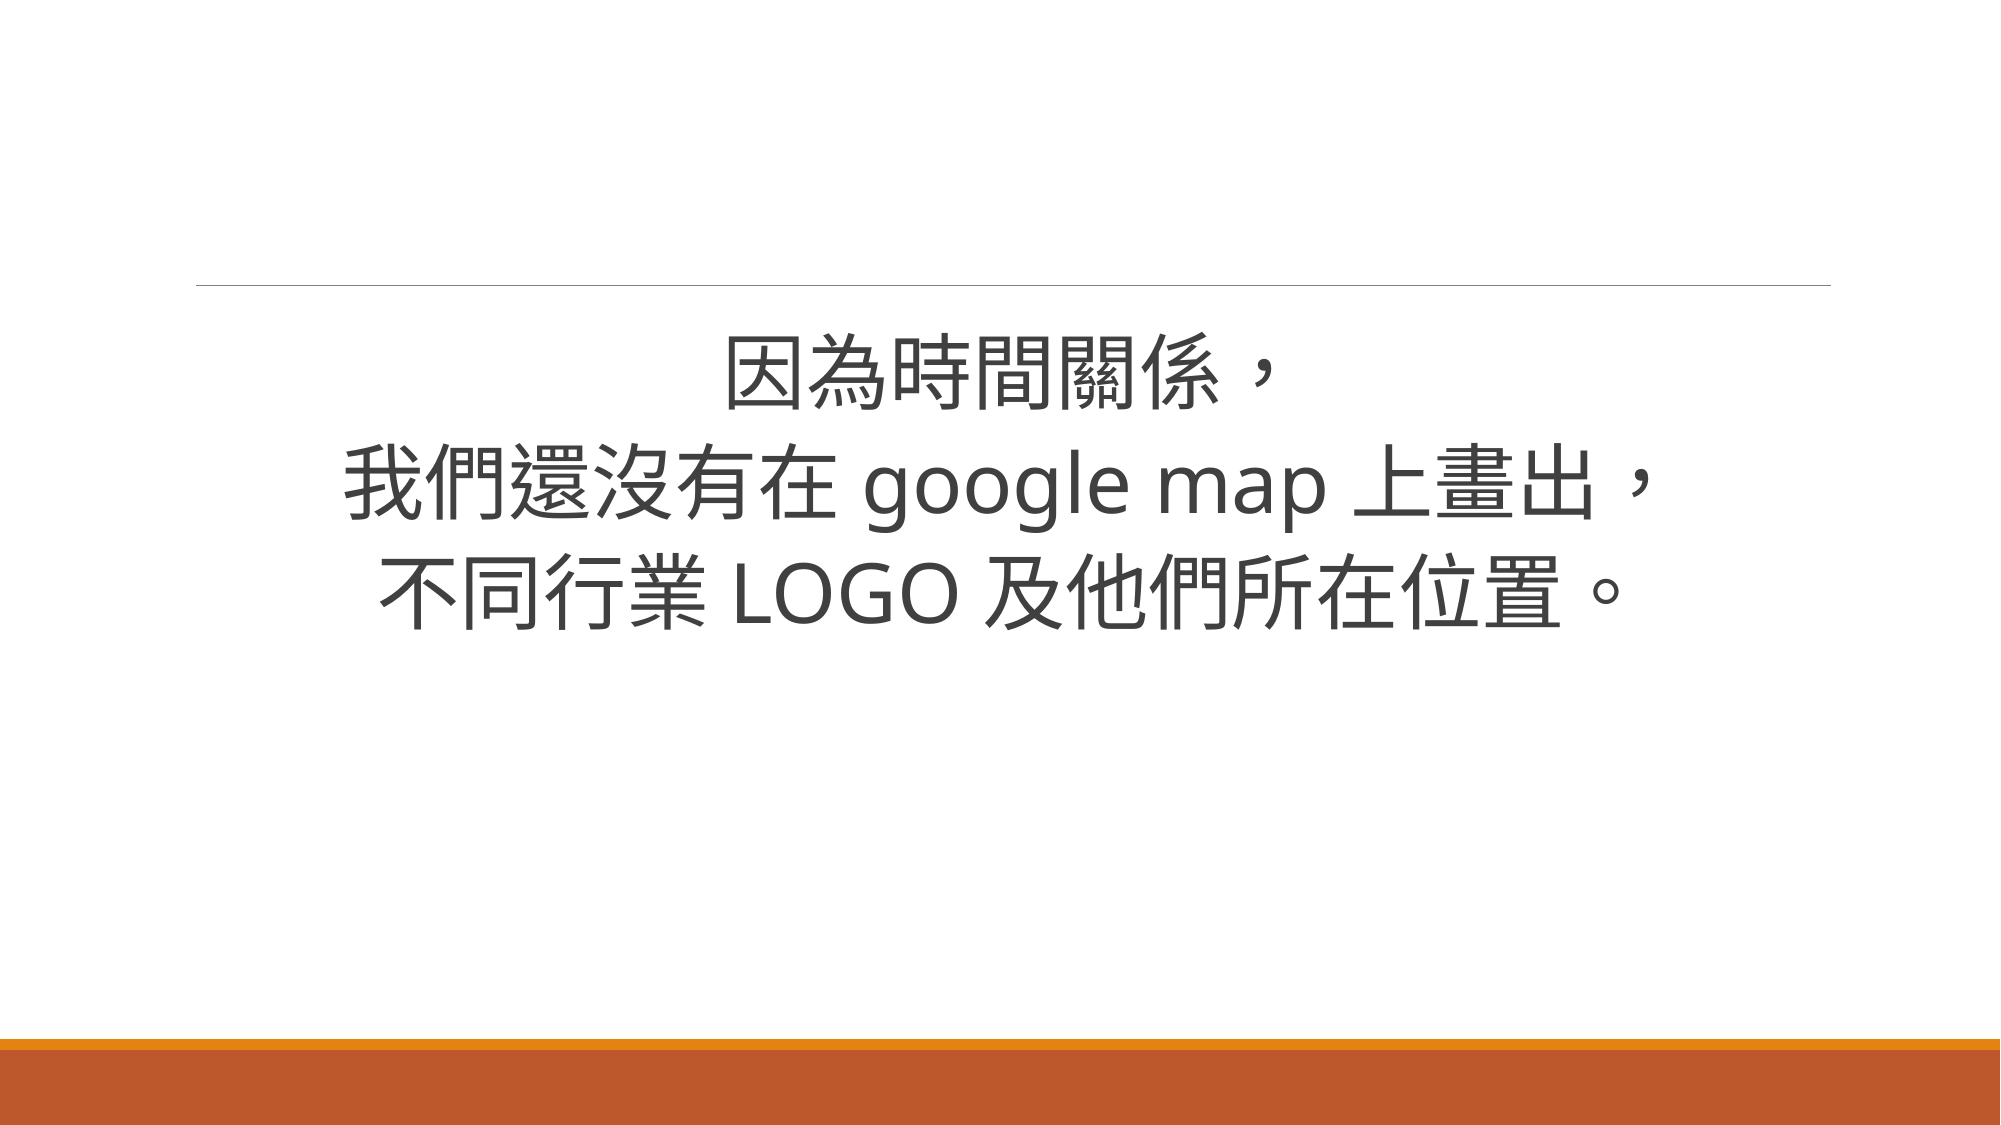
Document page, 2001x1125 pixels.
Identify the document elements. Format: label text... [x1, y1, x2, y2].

list 因為時間關係， 我們還沒有在google map上畫出， 不同行業LOGO及他們所在位置。 [180, 302, 1830, 963]
